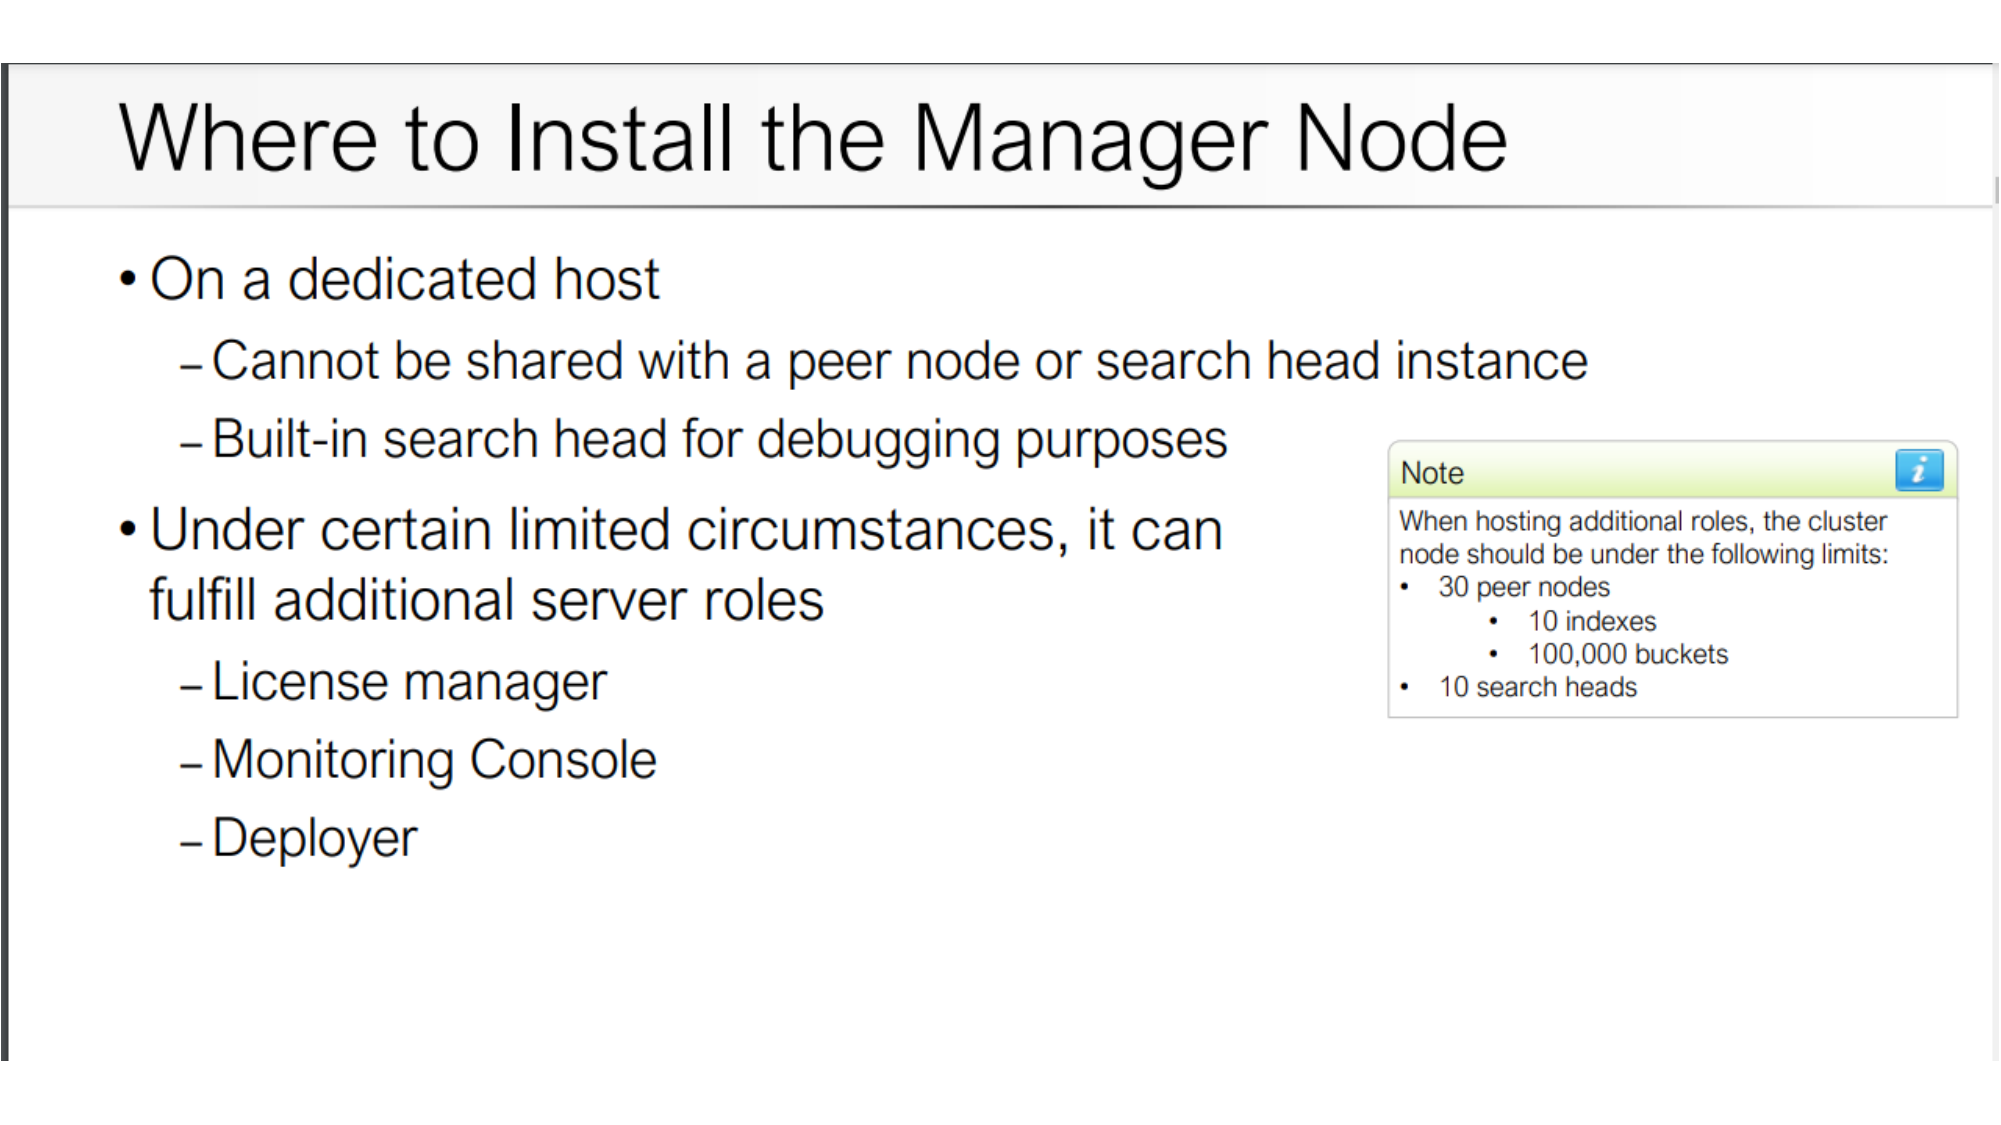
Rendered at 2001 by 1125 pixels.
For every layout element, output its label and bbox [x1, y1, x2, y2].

picture [0, 63, 1999, 1062]
